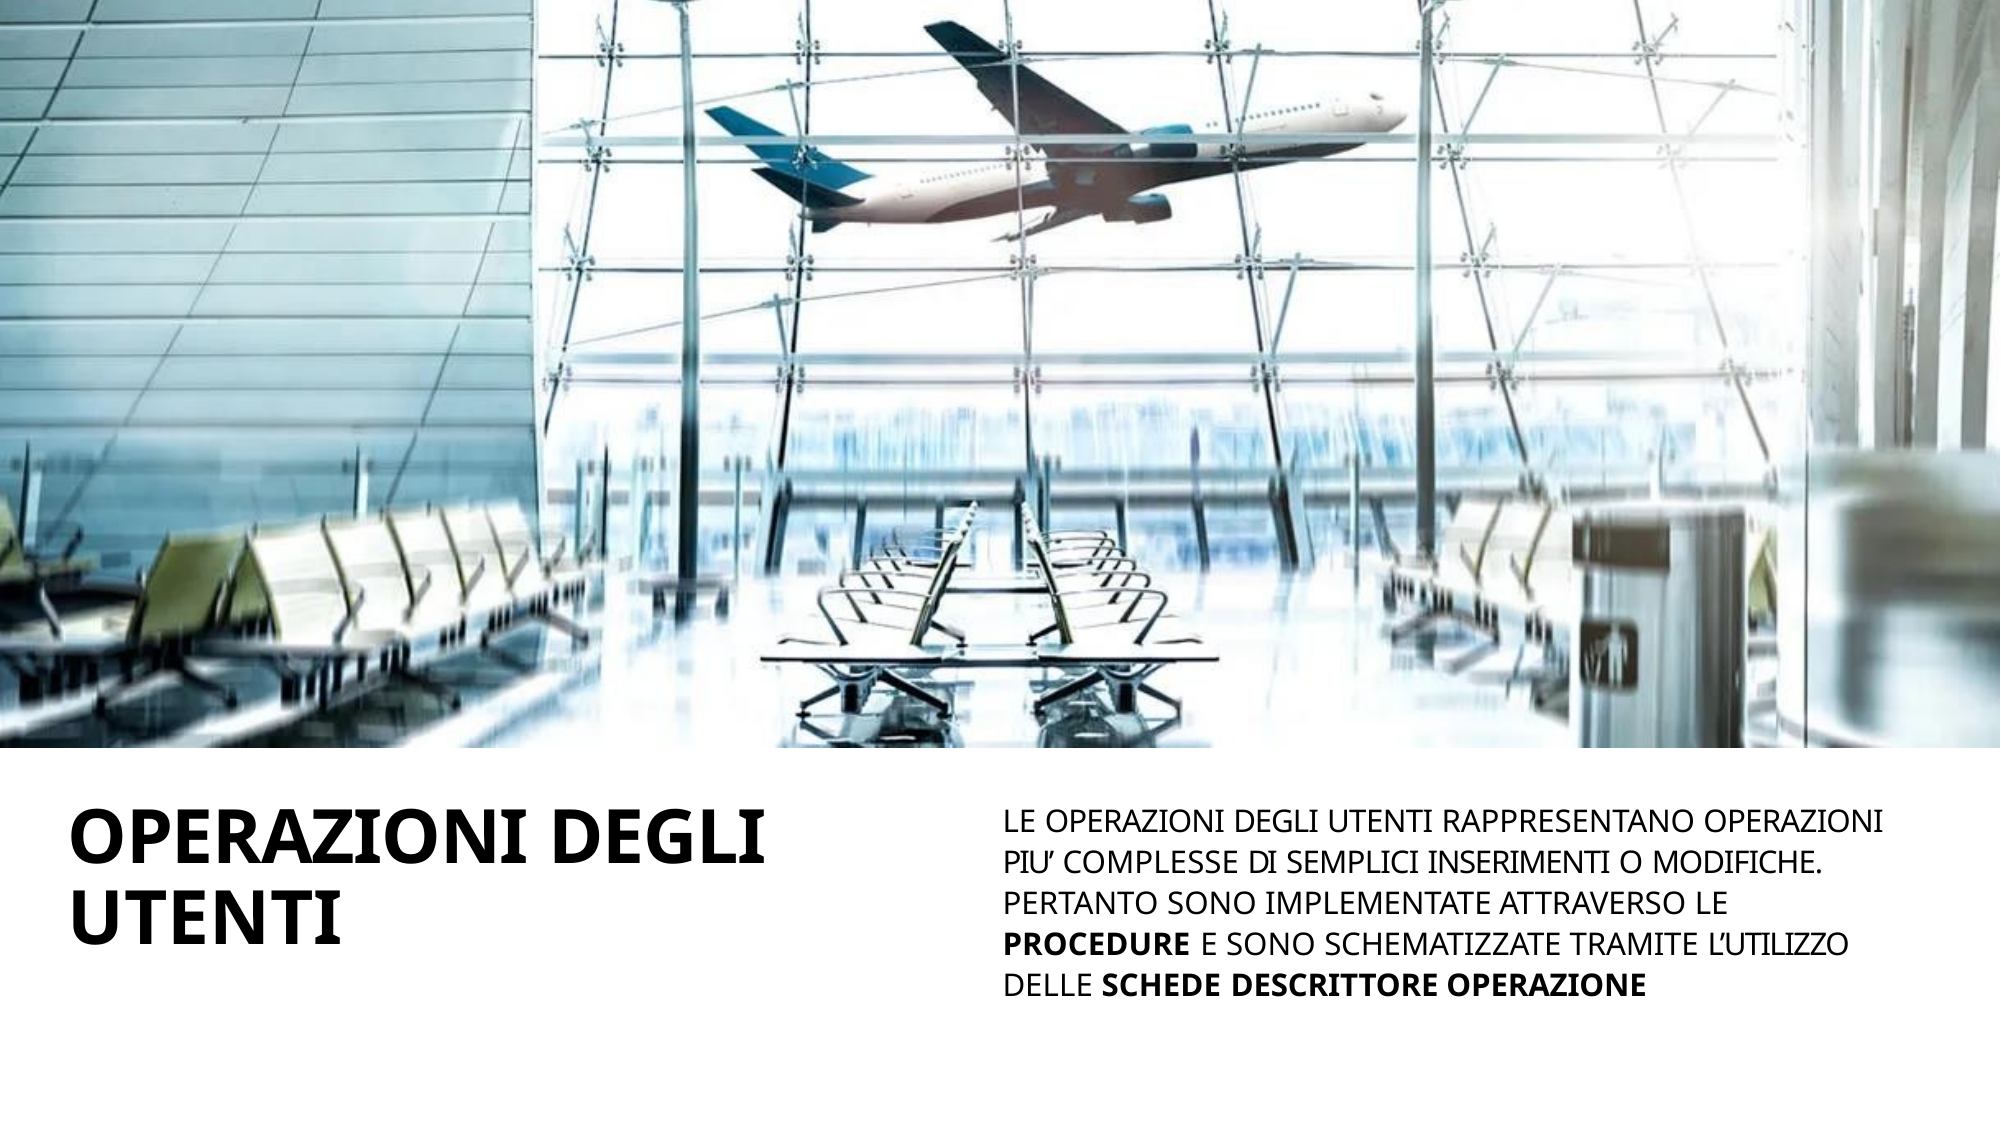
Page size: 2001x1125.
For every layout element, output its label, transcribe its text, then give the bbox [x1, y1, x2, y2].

picture [0, 0, 2000, 748]
text_box OPERAZIONI DEGLI UTENTI [65, 785, 802, 960]
text_box LE OPERAZIONI DEGLI UTENTI RAPPRESENTANO OPERAZIONI PIU’ COMPLESSE DI SEMPLICI INSERIMENTI O MODIFICHE. PERTANTO SONO IMPLEMENTATE ATTRAVERSO LE PROCEDURE E SONO SCHEMATIZZATE TRAMITE L’UTILIZZO DELLE SCHEDE DESCRITTORE OPERAZIONE [1000, 795, 1916, 1003]
